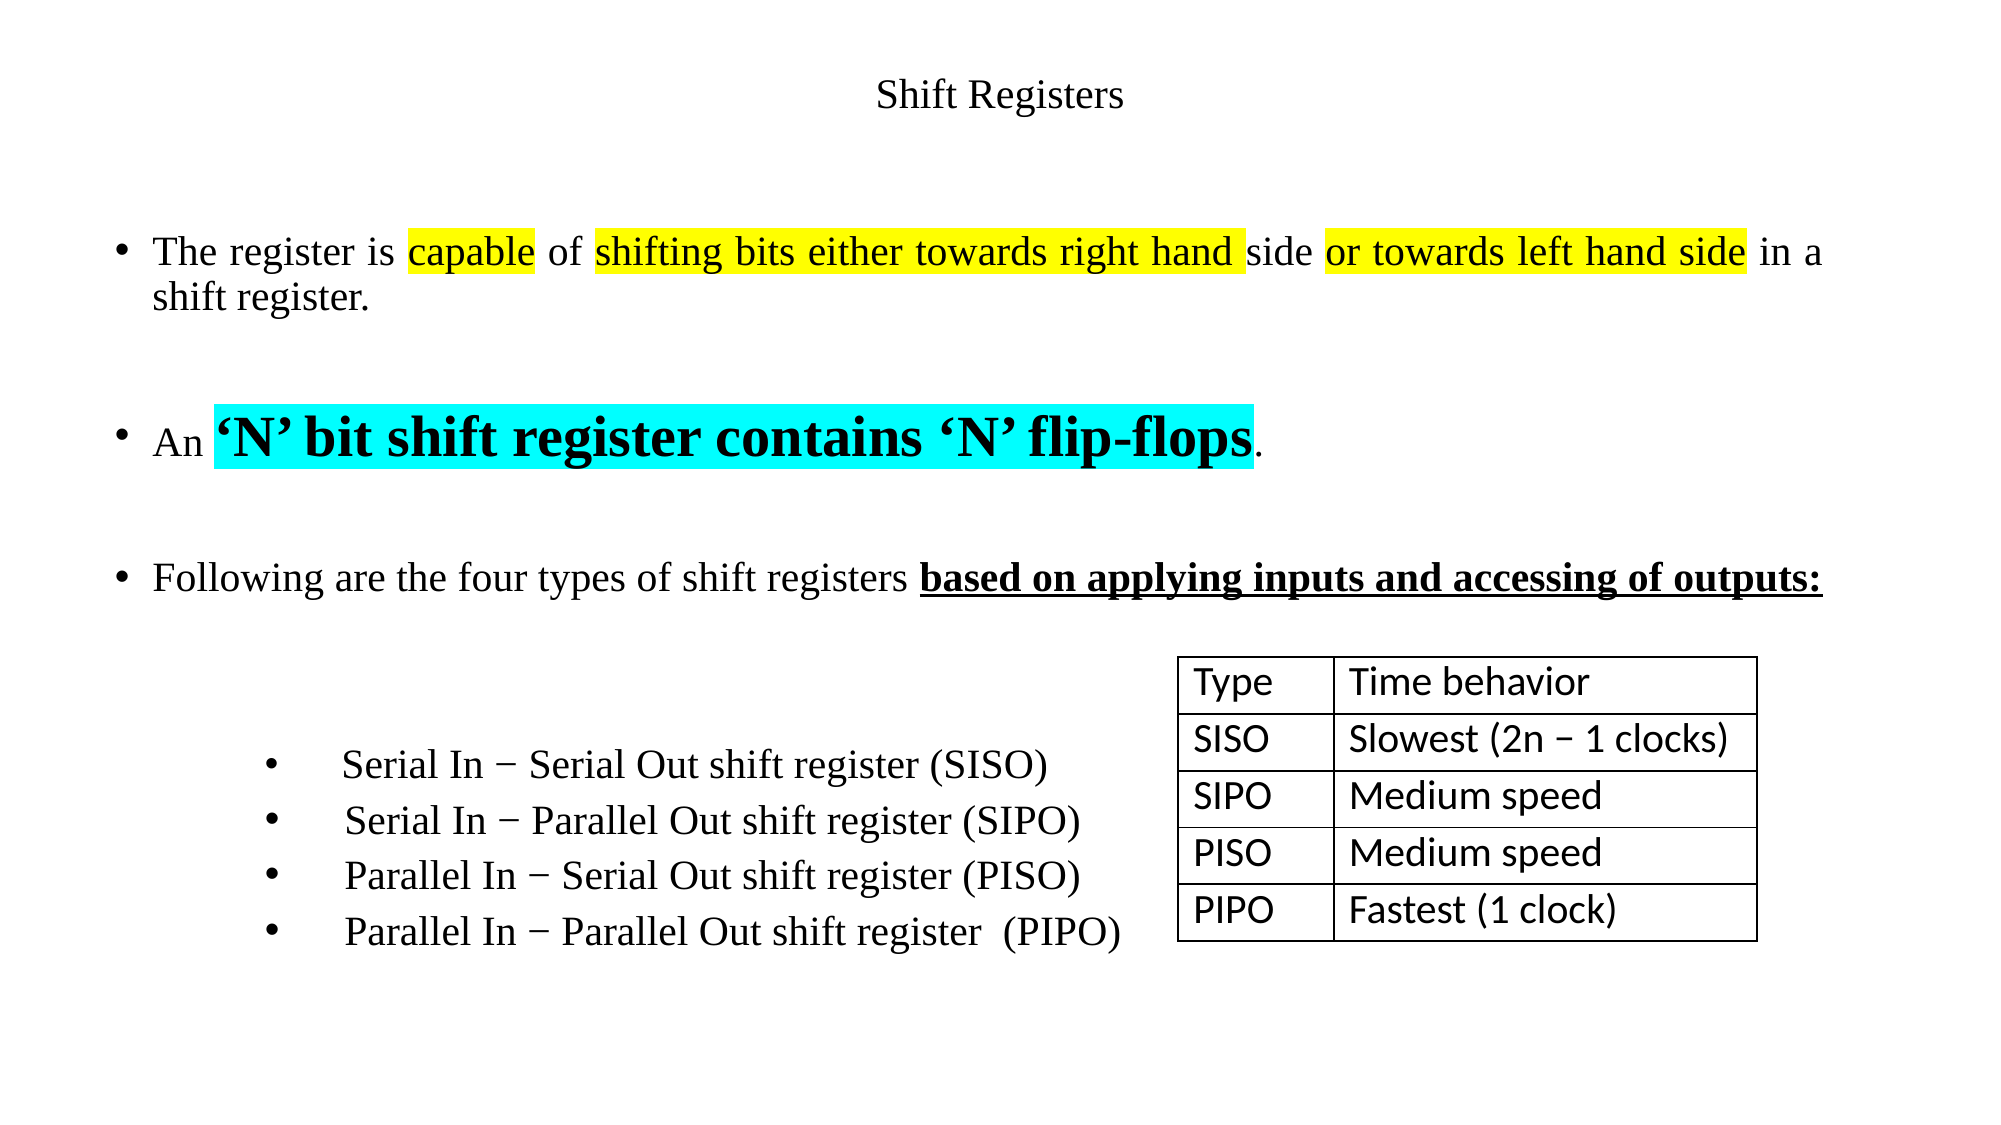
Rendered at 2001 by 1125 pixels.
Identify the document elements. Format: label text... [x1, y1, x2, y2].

table_header Type [1179, 658, 1333, 713]
title Shift Registers [99, 64, 1900, 126]
table_cell PISO [1179, 828, 1333, 883]
table_cell Fastest (1 clock) [1335, 885, 1756, 940]
table_cell Medium speed [1335, 772, 1756, 827]
table_cell PIPO [1179, 885, 1333, 940]
table_cell Medium speed [1335, 828, 1756, 883]
table_cell Slowest (2n − 1 clocks) [1335, 715, 1756, 770]
table_cell SISO [1179, 715, 1333, 770]
table_header Time behavior [1335, 658, 1756, 713]
table_cell SIPO [1179, 772, 1333, 827]
list The register is capable of shifting bits either towards right hand side or towards left hand side in a shift register. An ‘N’ bit shift register contains ‘N’ flip-flops. Following are the four types of shift registers based on applying inputs and accessing of outputs: Serial In − Serial Out shift register (SISO) Serial In − Parallel Out shift register (SIPO) Parallel In − Serial Out shift register (PISO) Parallel In − Parallel Out shift register (PIPO) [99, 221, 1850, 1013]
